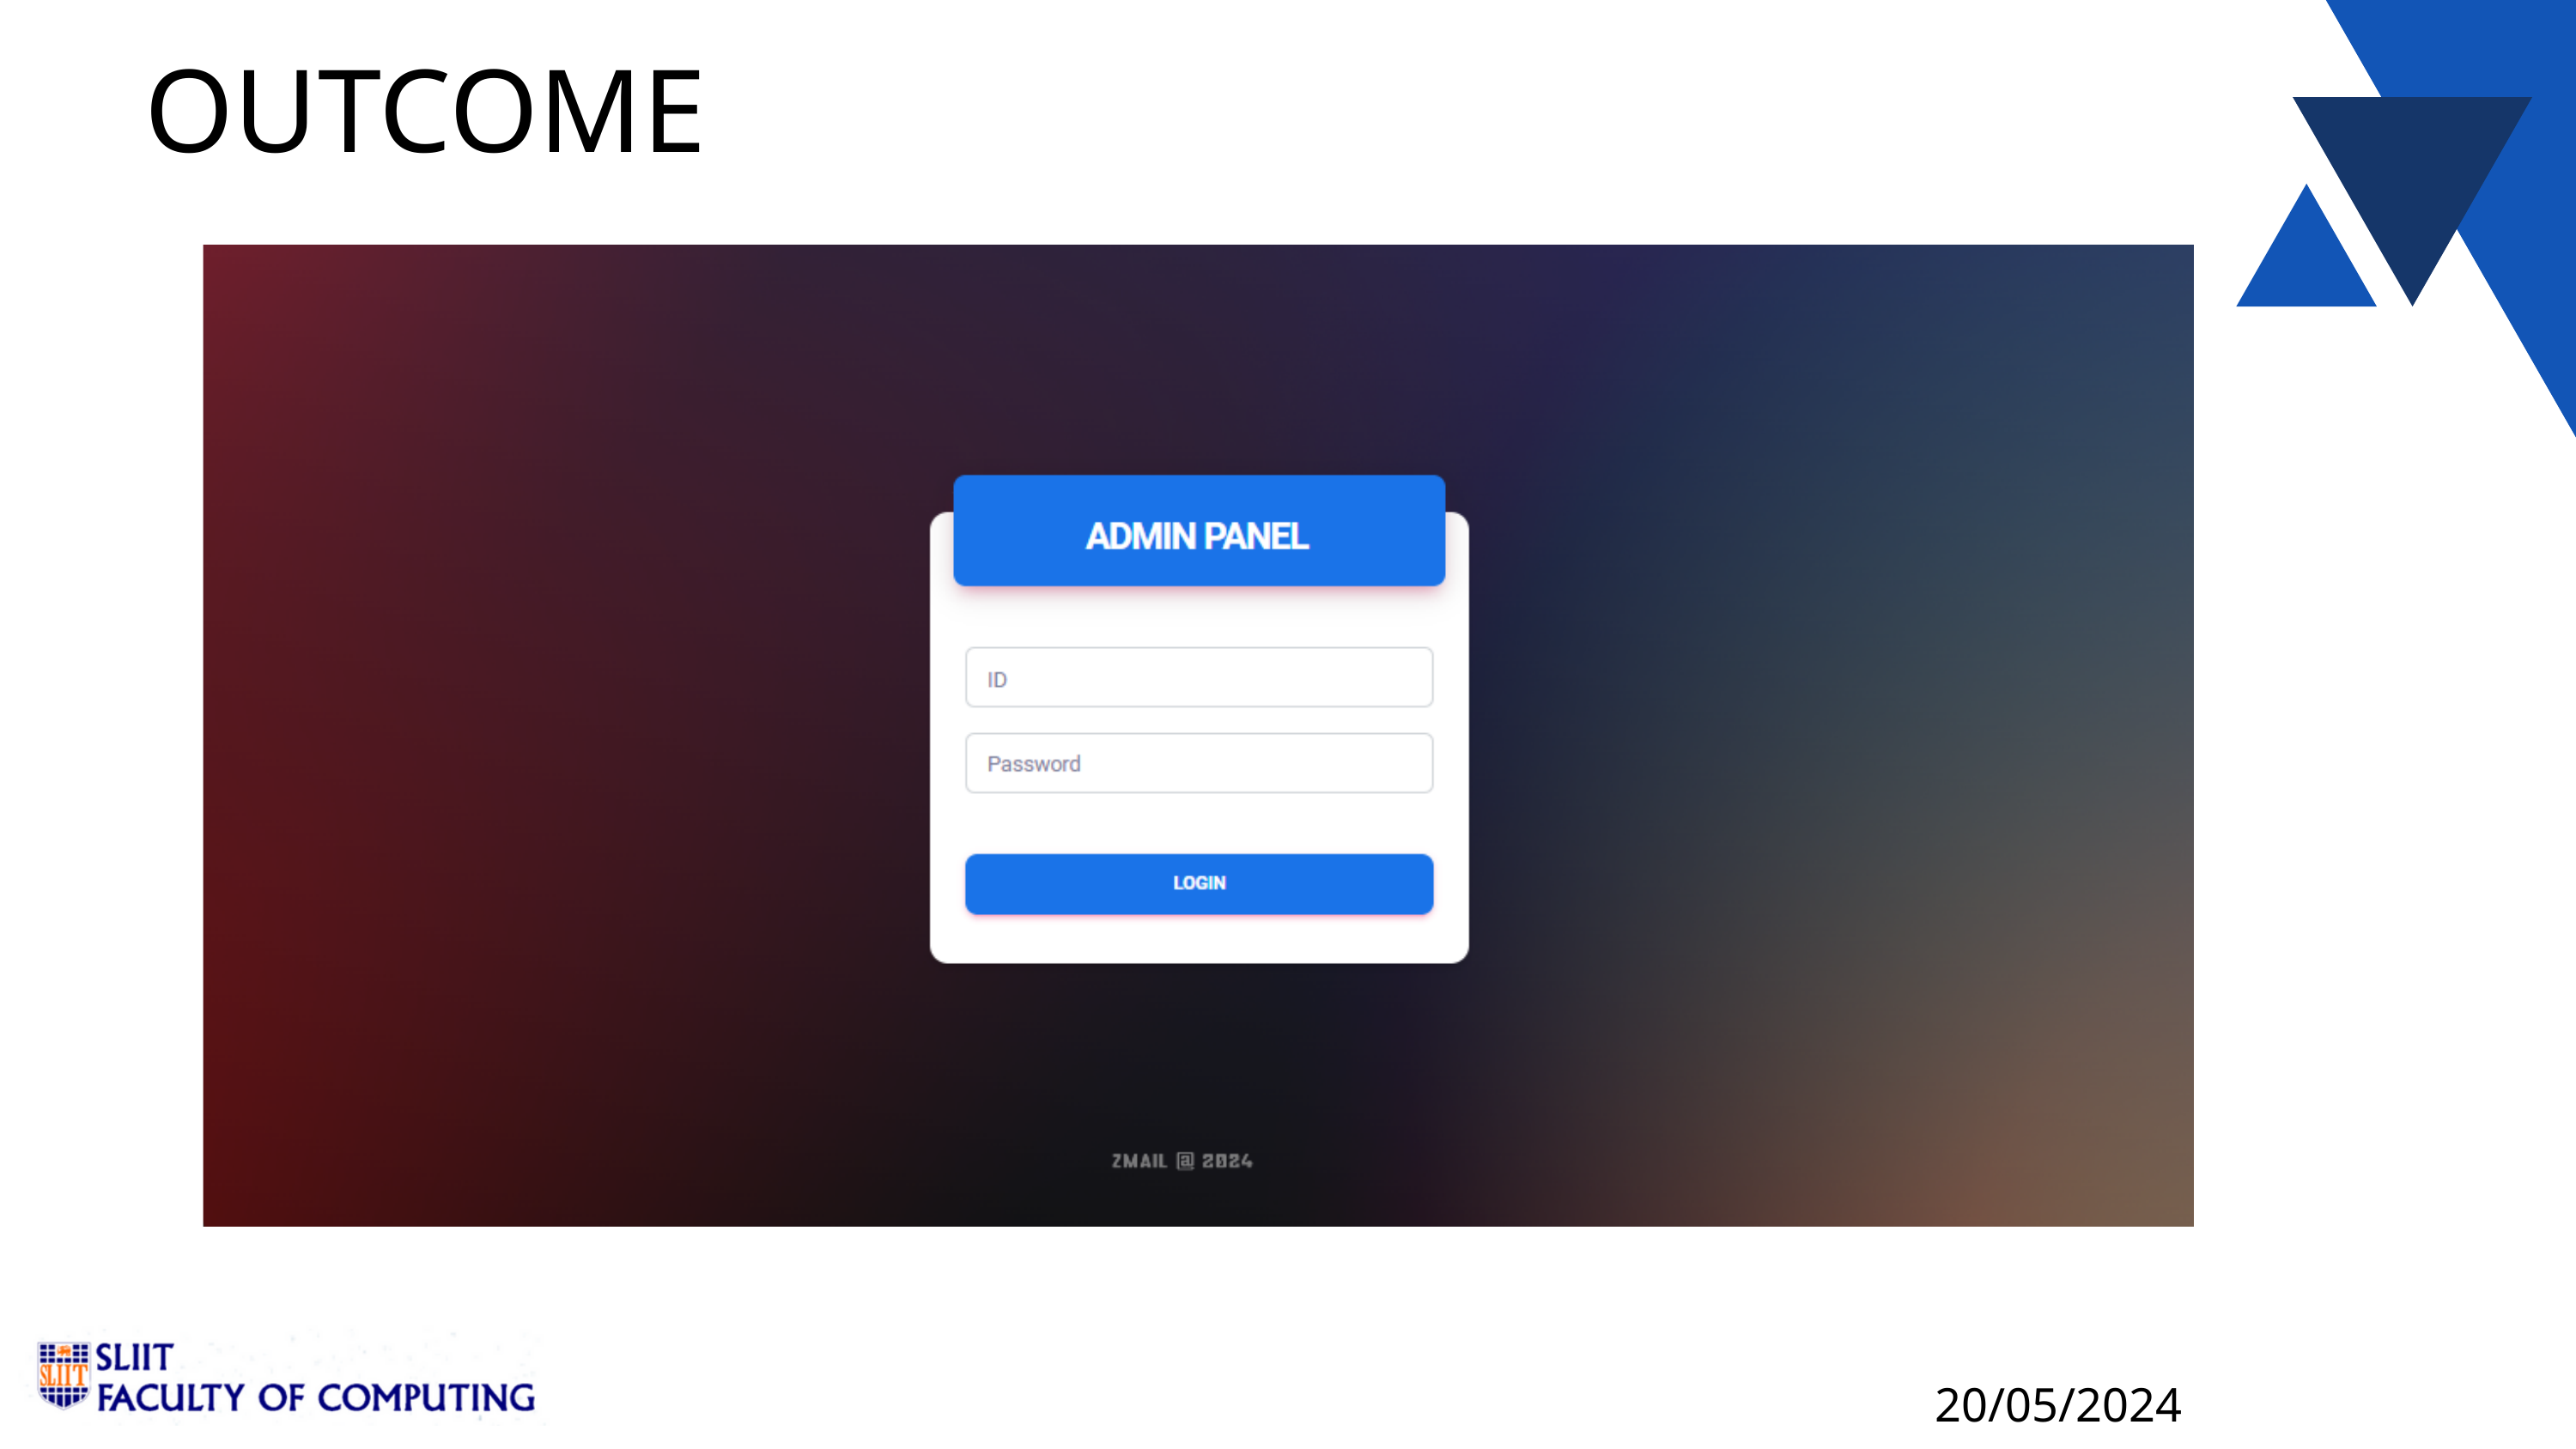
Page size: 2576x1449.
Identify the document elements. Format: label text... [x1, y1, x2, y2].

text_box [2292, 96, 2533, 307]
text_box 20/05/2024 [1912, 1366, 2206, 1432]
text_box [203, 245, 2194, 1227]
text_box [2236, 183, 2378, 307]
text_box [18, 1319, 557, 1426]
text_box OUTCOME [144, 39, 1044, 176]
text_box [2193, 0, 2576, 521]
